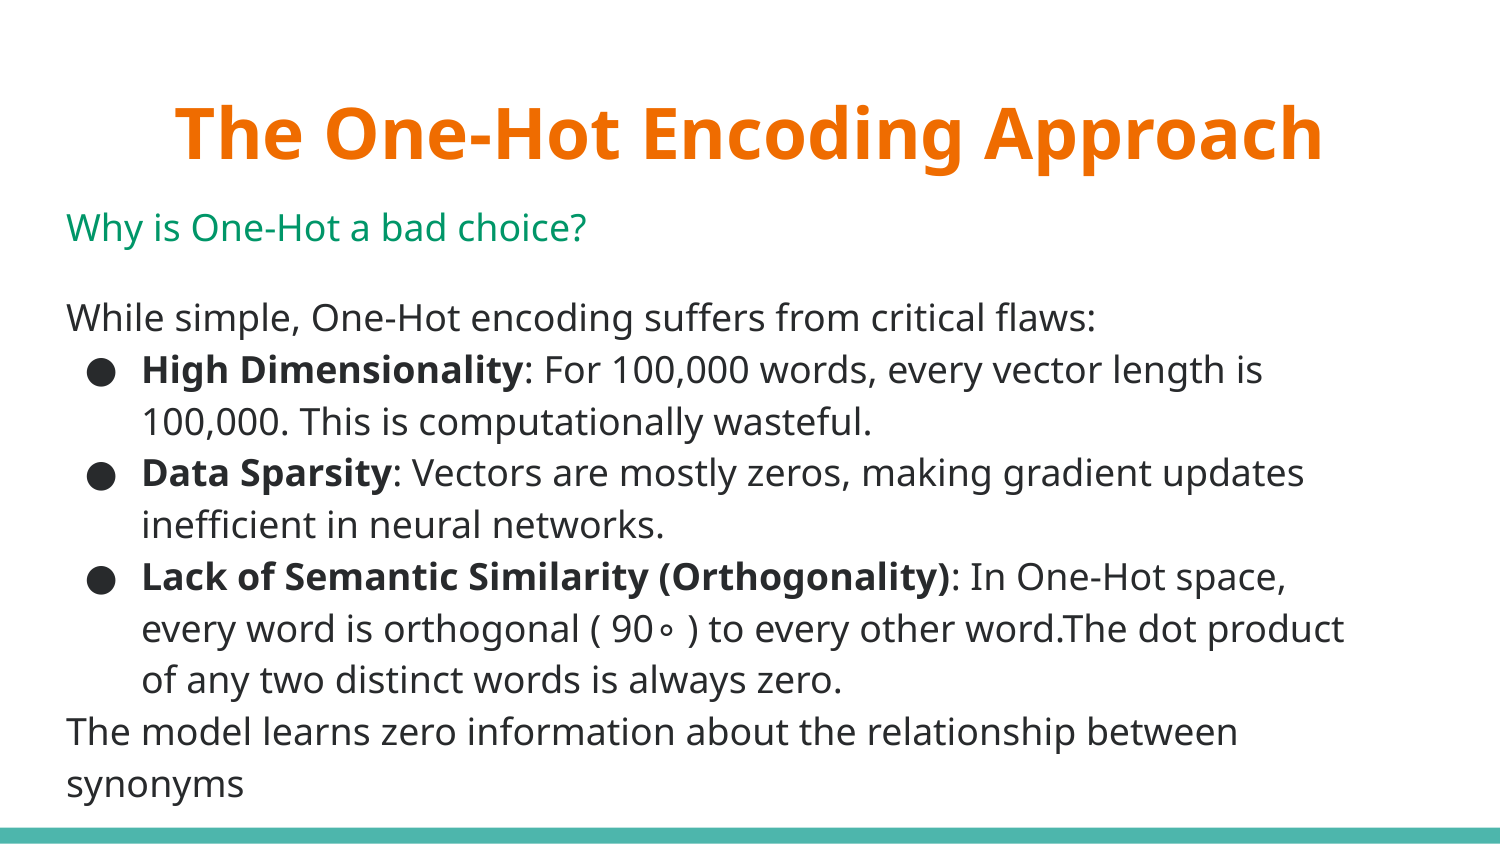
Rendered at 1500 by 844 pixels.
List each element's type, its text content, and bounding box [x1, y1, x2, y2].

title The One-Hot Encoding Approach [51, 72, 1449, 189]
text_box While simple, One-Hot encoding suffers from critical flaws: High Dimensionality: For 100,000 words, every vector length is 100,000. This is computationally wasteful. Data Sparsity: Vectors are mostly zeros, making gradient updates inefficient in neural networks. Lack of Semantic Similarity (Orthogonality): In One-Hot space, every word is orthogonal ( 90∘ ) to every other word.The dot product of any two distinct words is always zero. The model learns zero information about the relationship between synonyms [51, 272, 1401, 820]
text_box Why is One-Hot a bad choice? [51, 188, 986, 264]
